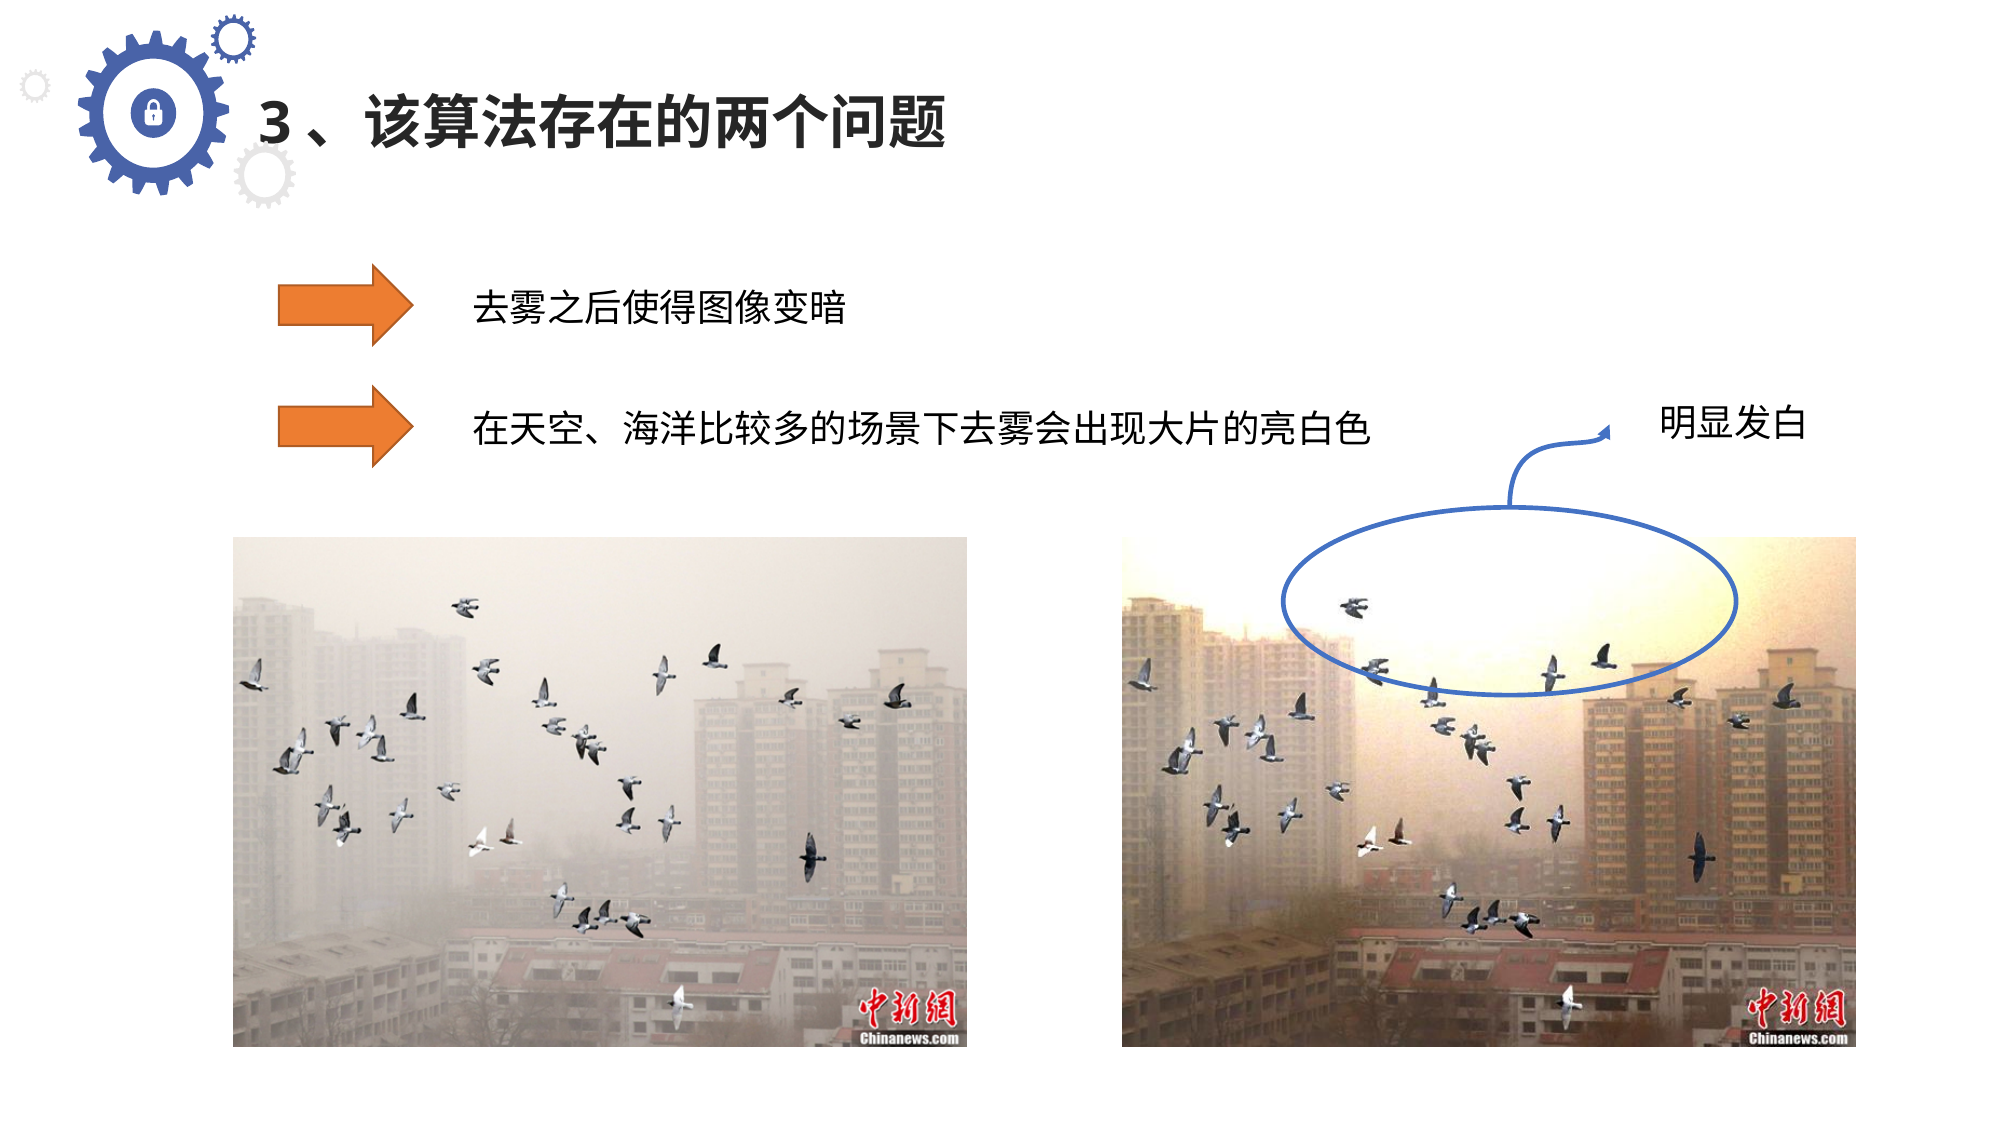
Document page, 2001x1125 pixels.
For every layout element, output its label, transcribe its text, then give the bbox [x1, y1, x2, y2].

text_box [19, 14, 297, 209]
text_box 3、该算法存在的两个问题 [297, 78, 962, 163]
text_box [278, 265, 1476, 466]
picture [233, 537, 967, 1047]
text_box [1122, 391, 1870, 1047]
